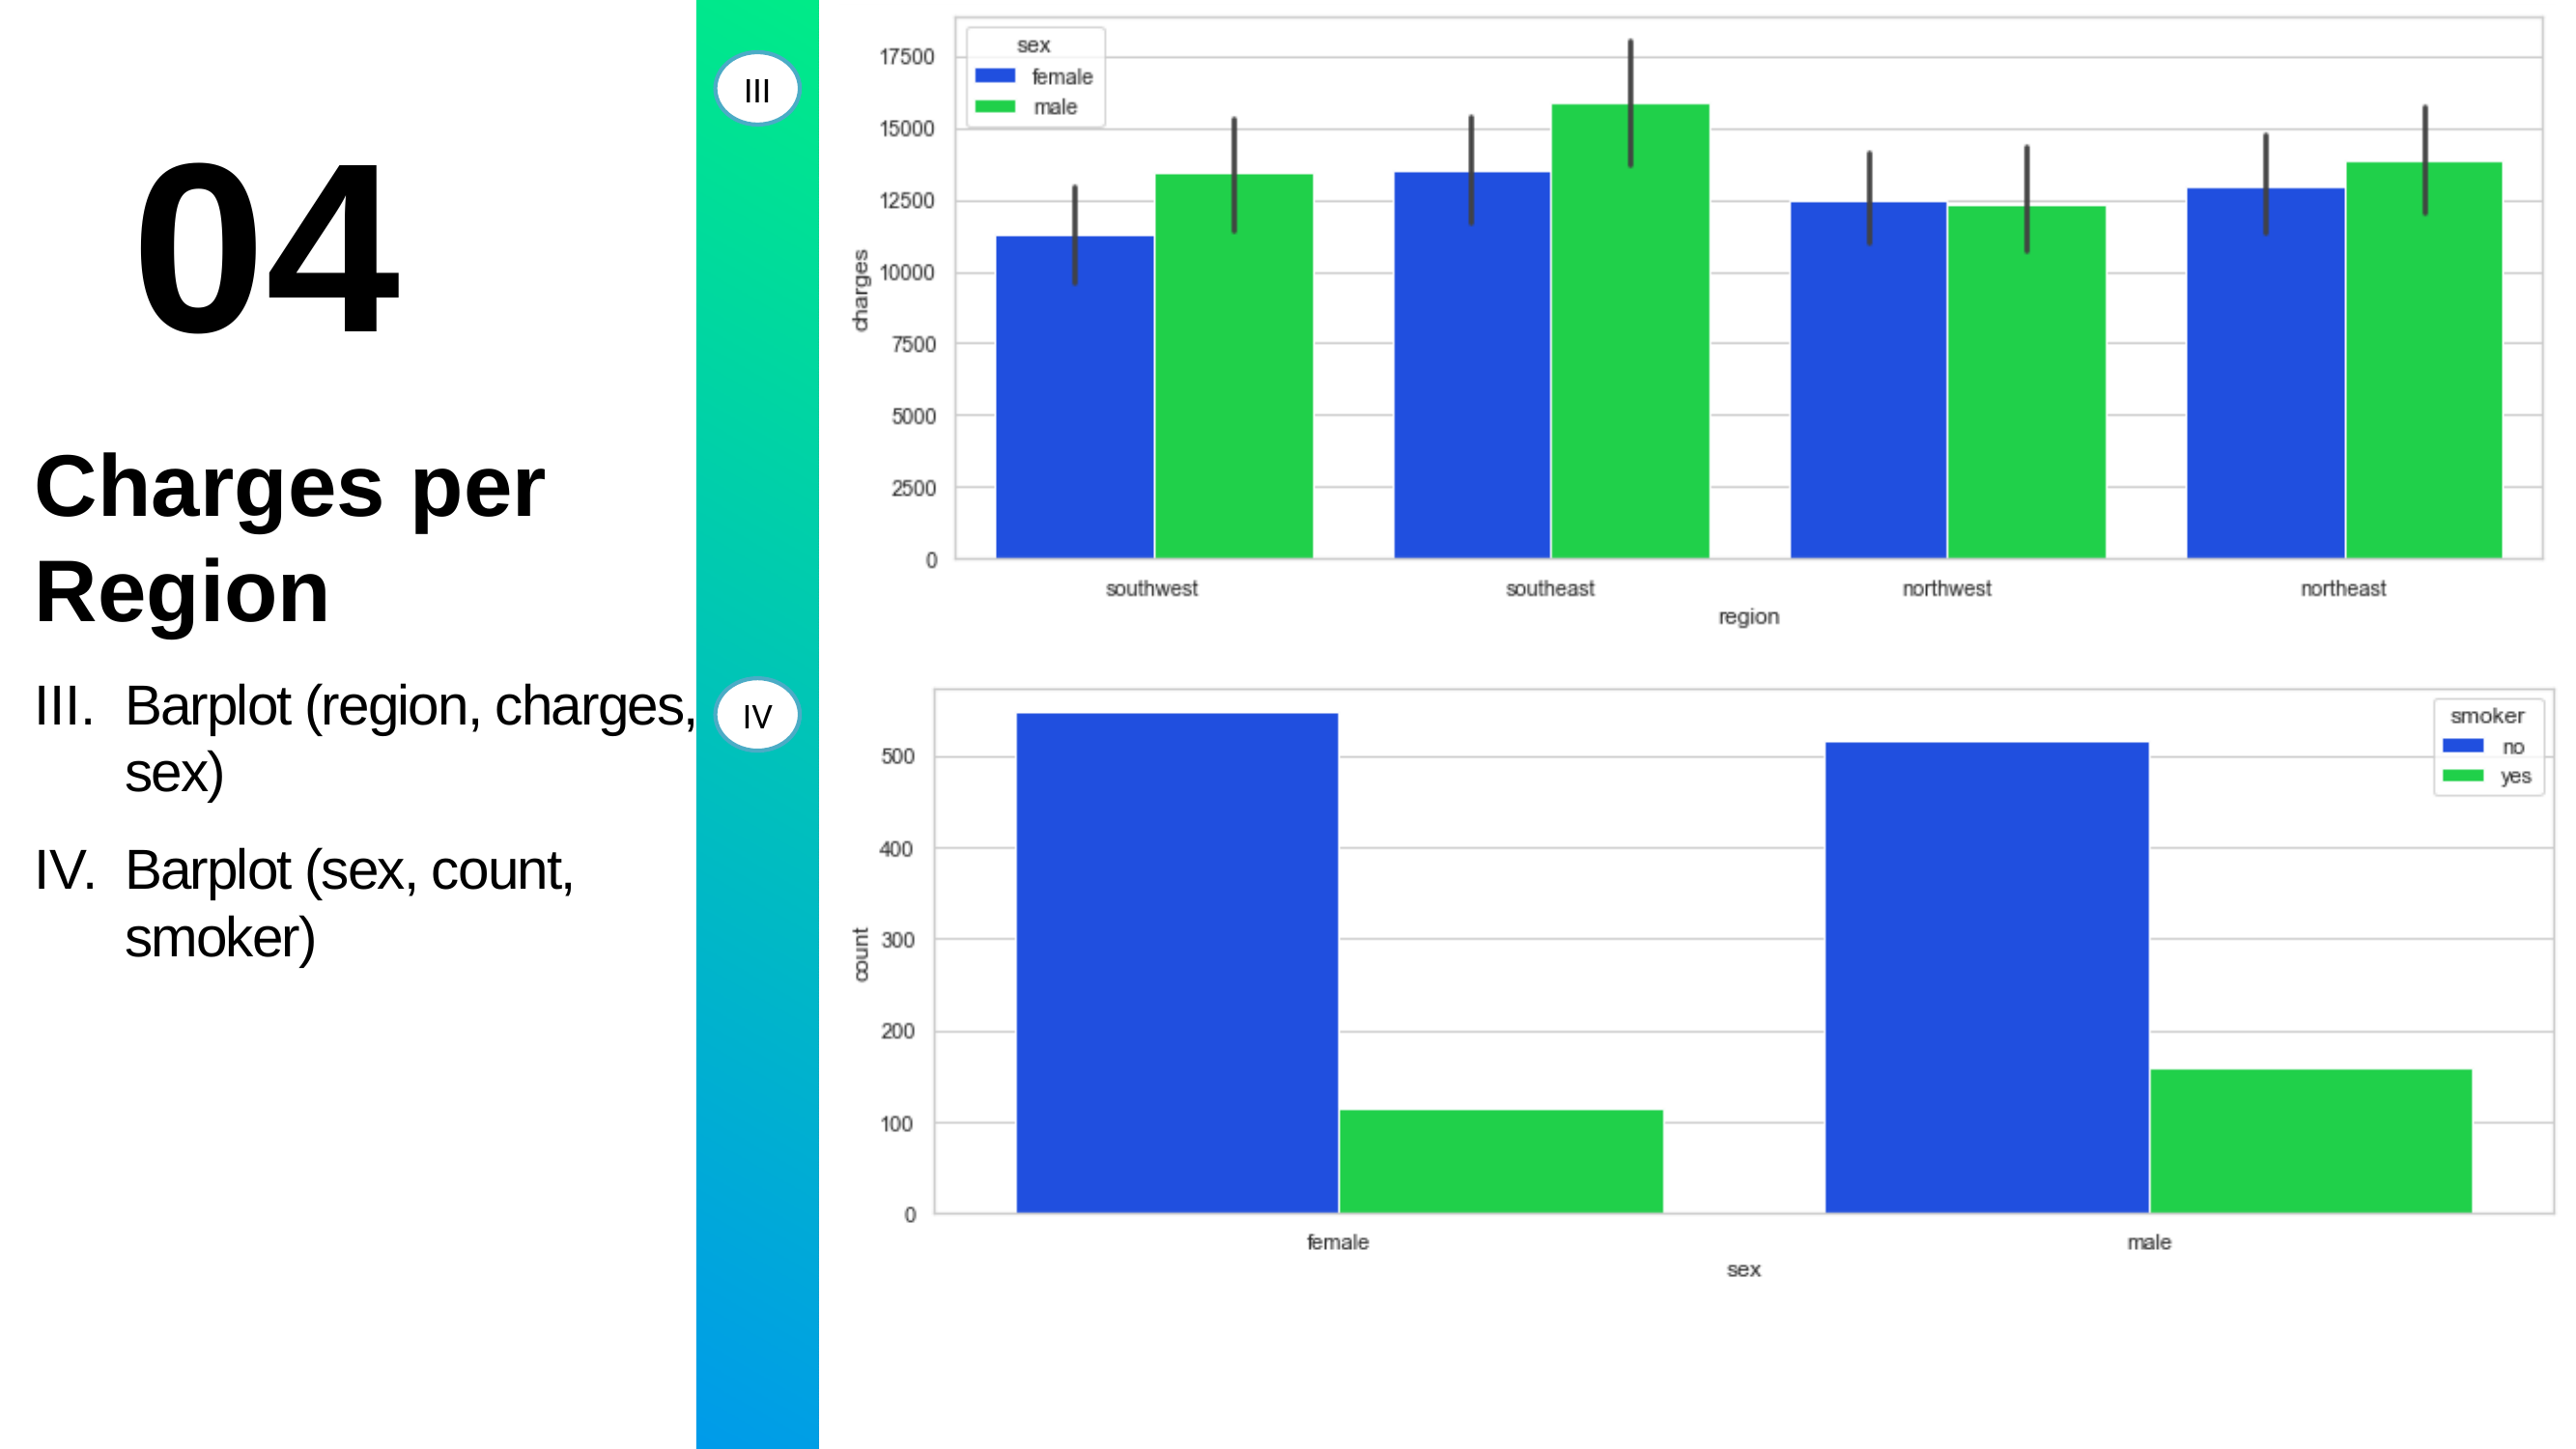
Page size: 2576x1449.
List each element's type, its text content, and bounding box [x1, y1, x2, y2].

text_box [695, 0, 819, 1449]
text_box IV [713, 676, 803, 753]
title 04 [129, 88, 629, 381]
picture [839, 2, 2557, 640]
picture [839, 674, 2567, 1293]
text_box Charges per Region Barplot (region, charges, sex) Barplot (sex, count, smoker) [32, 381, 713, 968]
text_box III [713, 49, 803, 128]
